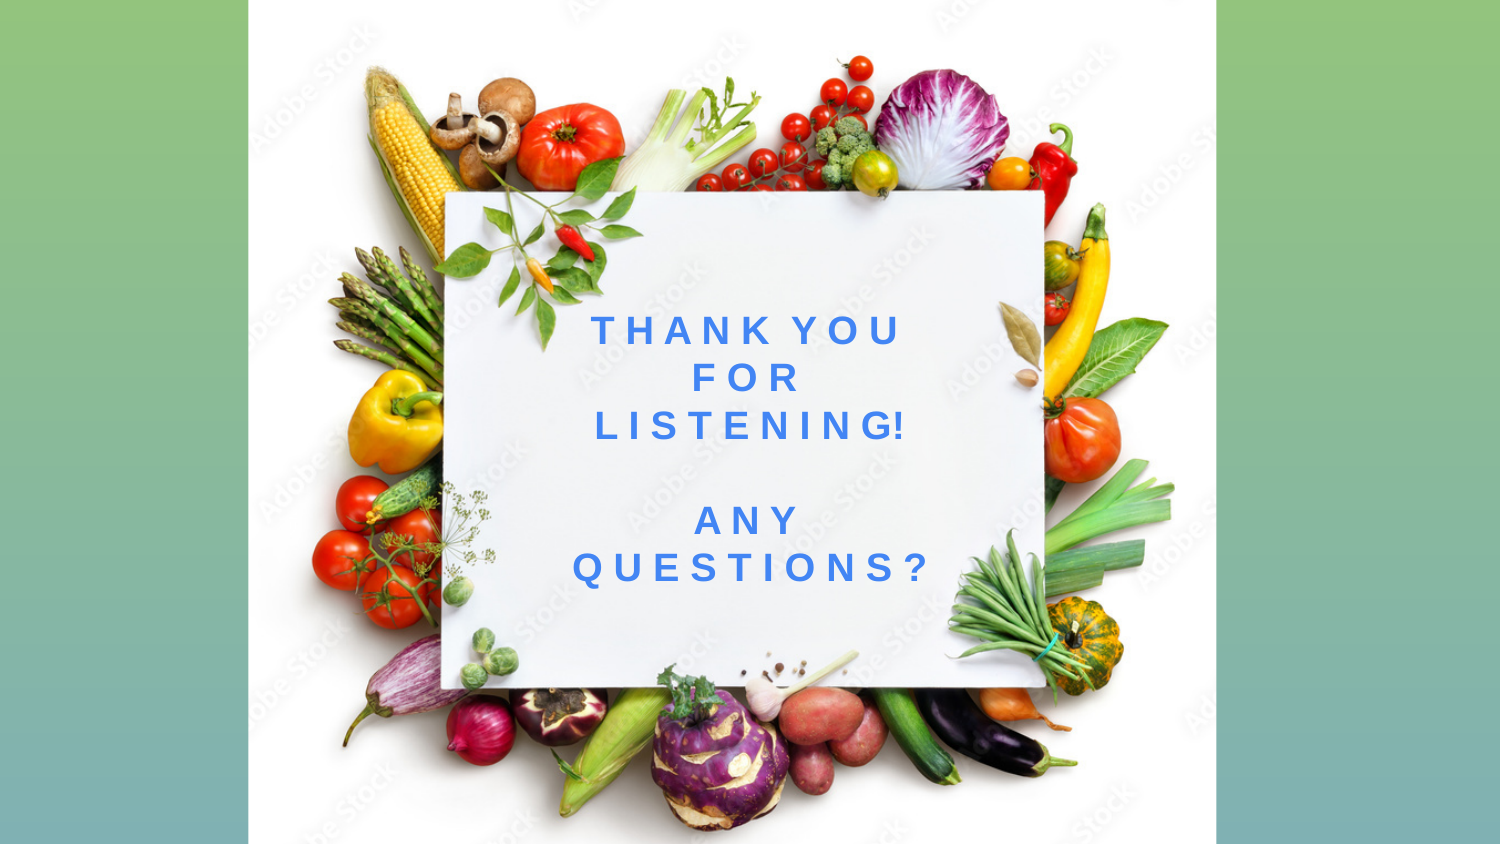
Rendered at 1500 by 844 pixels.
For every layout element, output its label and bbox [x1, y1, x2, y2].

picture [248, 0, 1217, 844]
